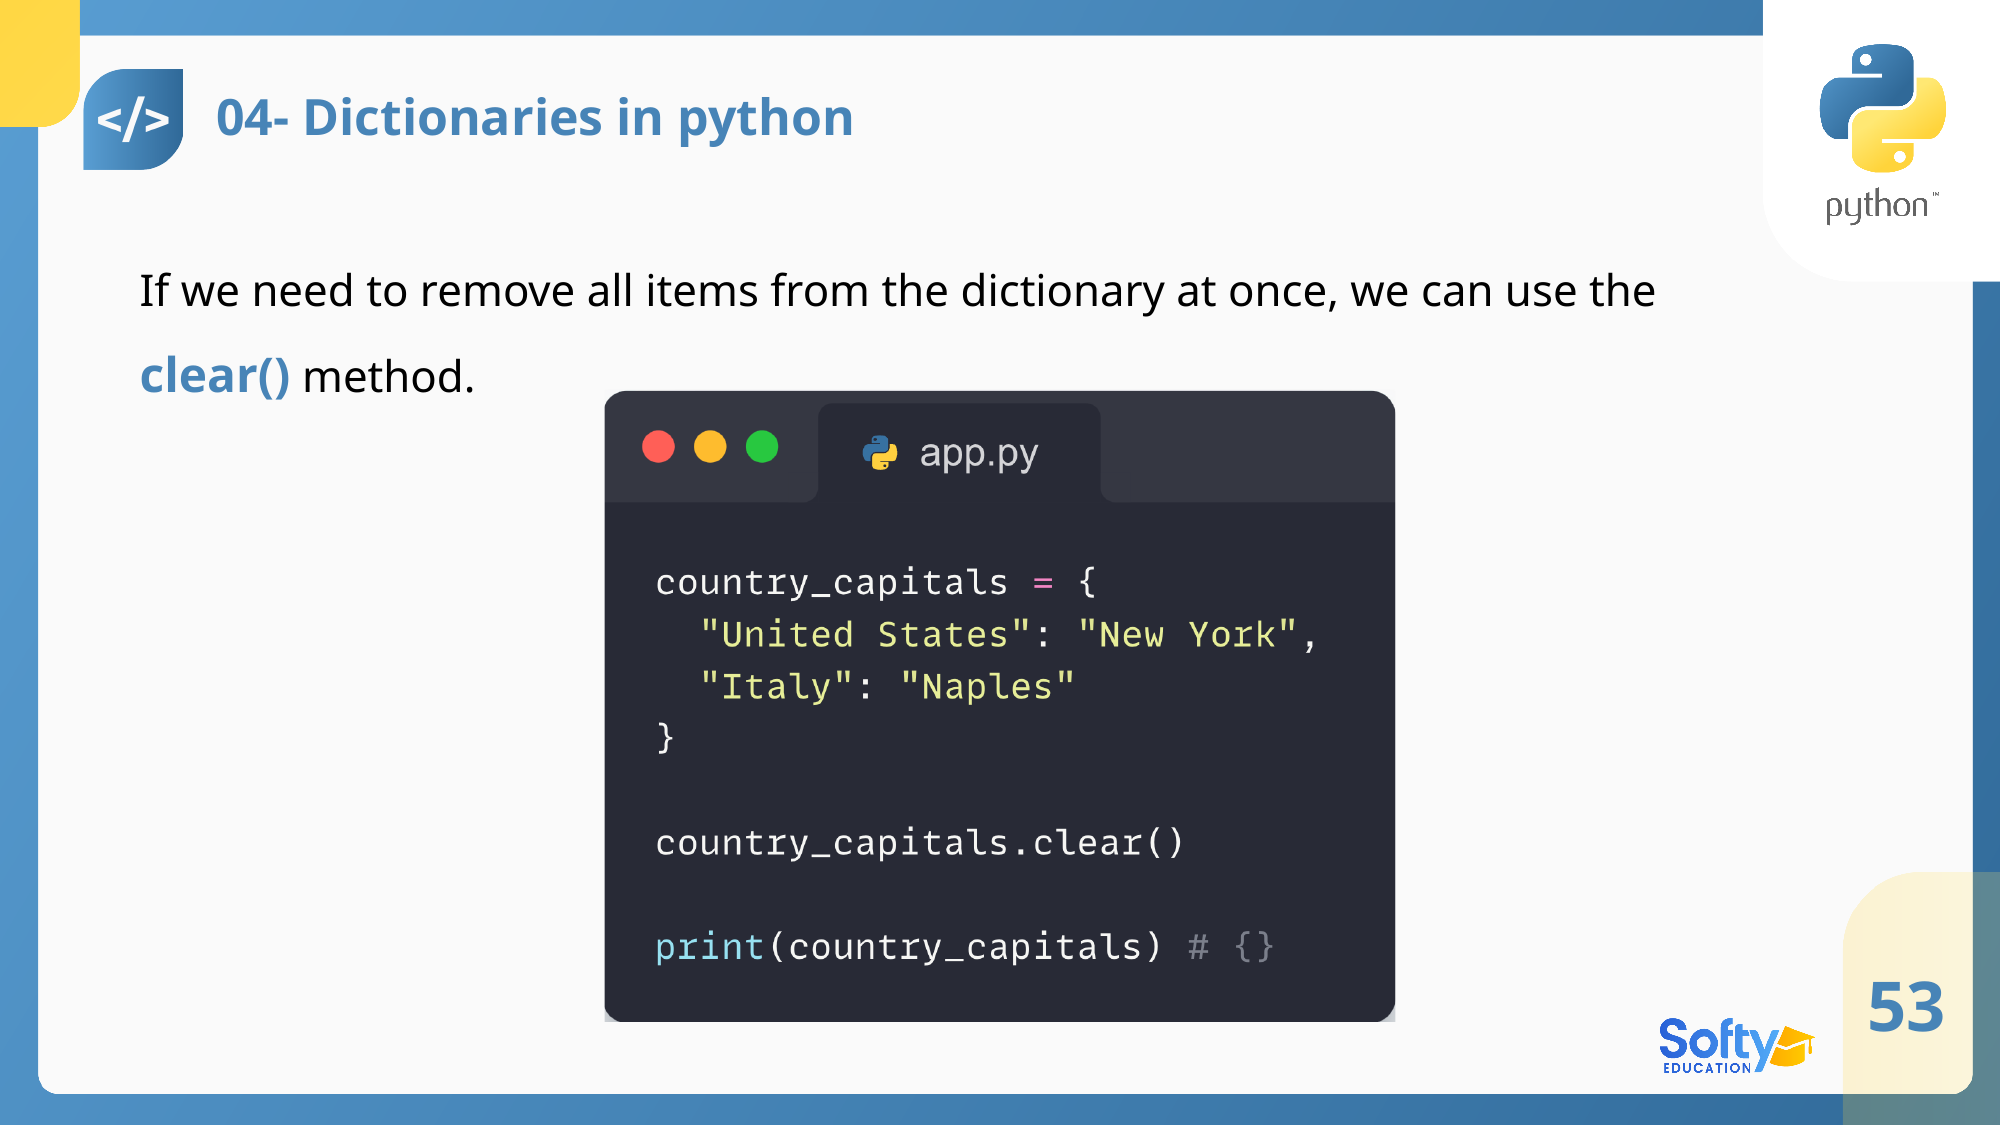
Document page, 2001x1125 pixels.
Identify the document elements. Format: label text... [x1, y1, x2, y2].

text_box ‹#› [1846, 947, 1967, 1072]
text_box If we need to remove all items from the dictionary at once, we can use the clear() method. [124, 221, 1760, 417]
text_box 04- Dictionaries in python [201, 78, 993, 170]
picture [0, 0, 2000, 1125]
